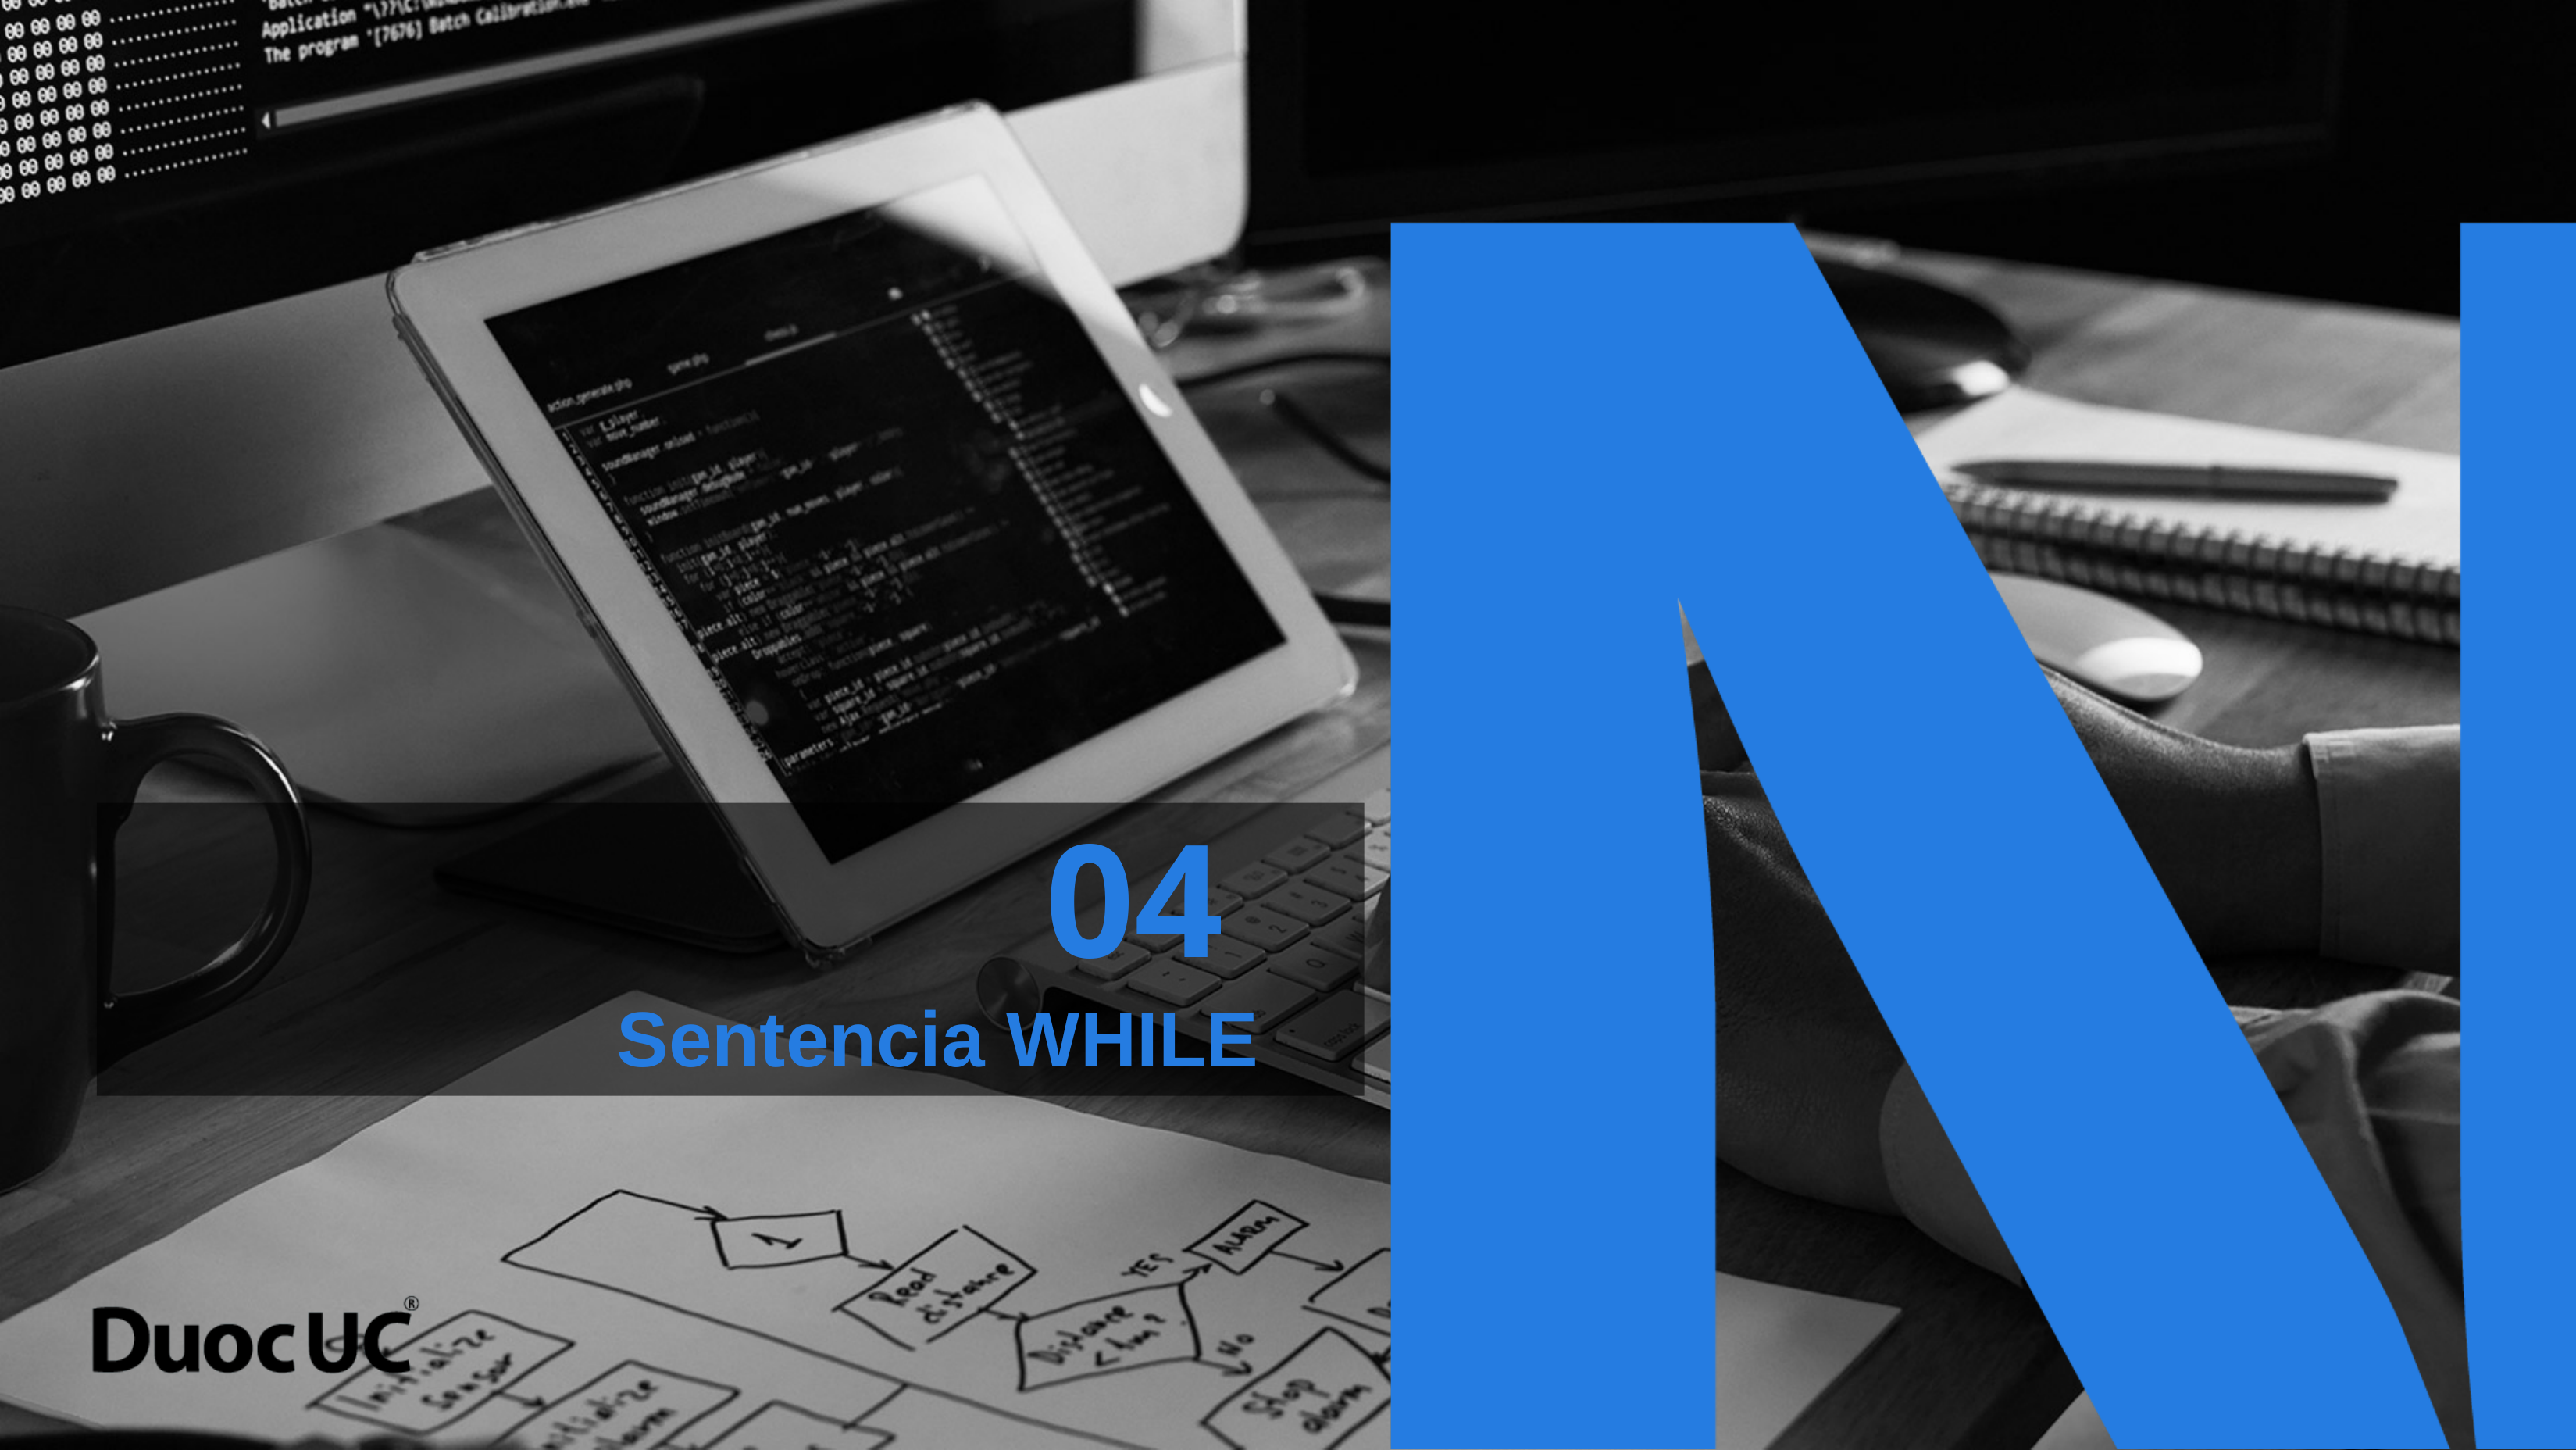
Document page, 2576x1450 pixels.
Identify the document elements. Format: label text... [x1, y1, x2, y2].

text_box Sentencia WHILE [194, 988, 1259, 1083]
picture [0, 0, 2576, 1450]
text_box 04 [1045, 801, 1290, 989]
